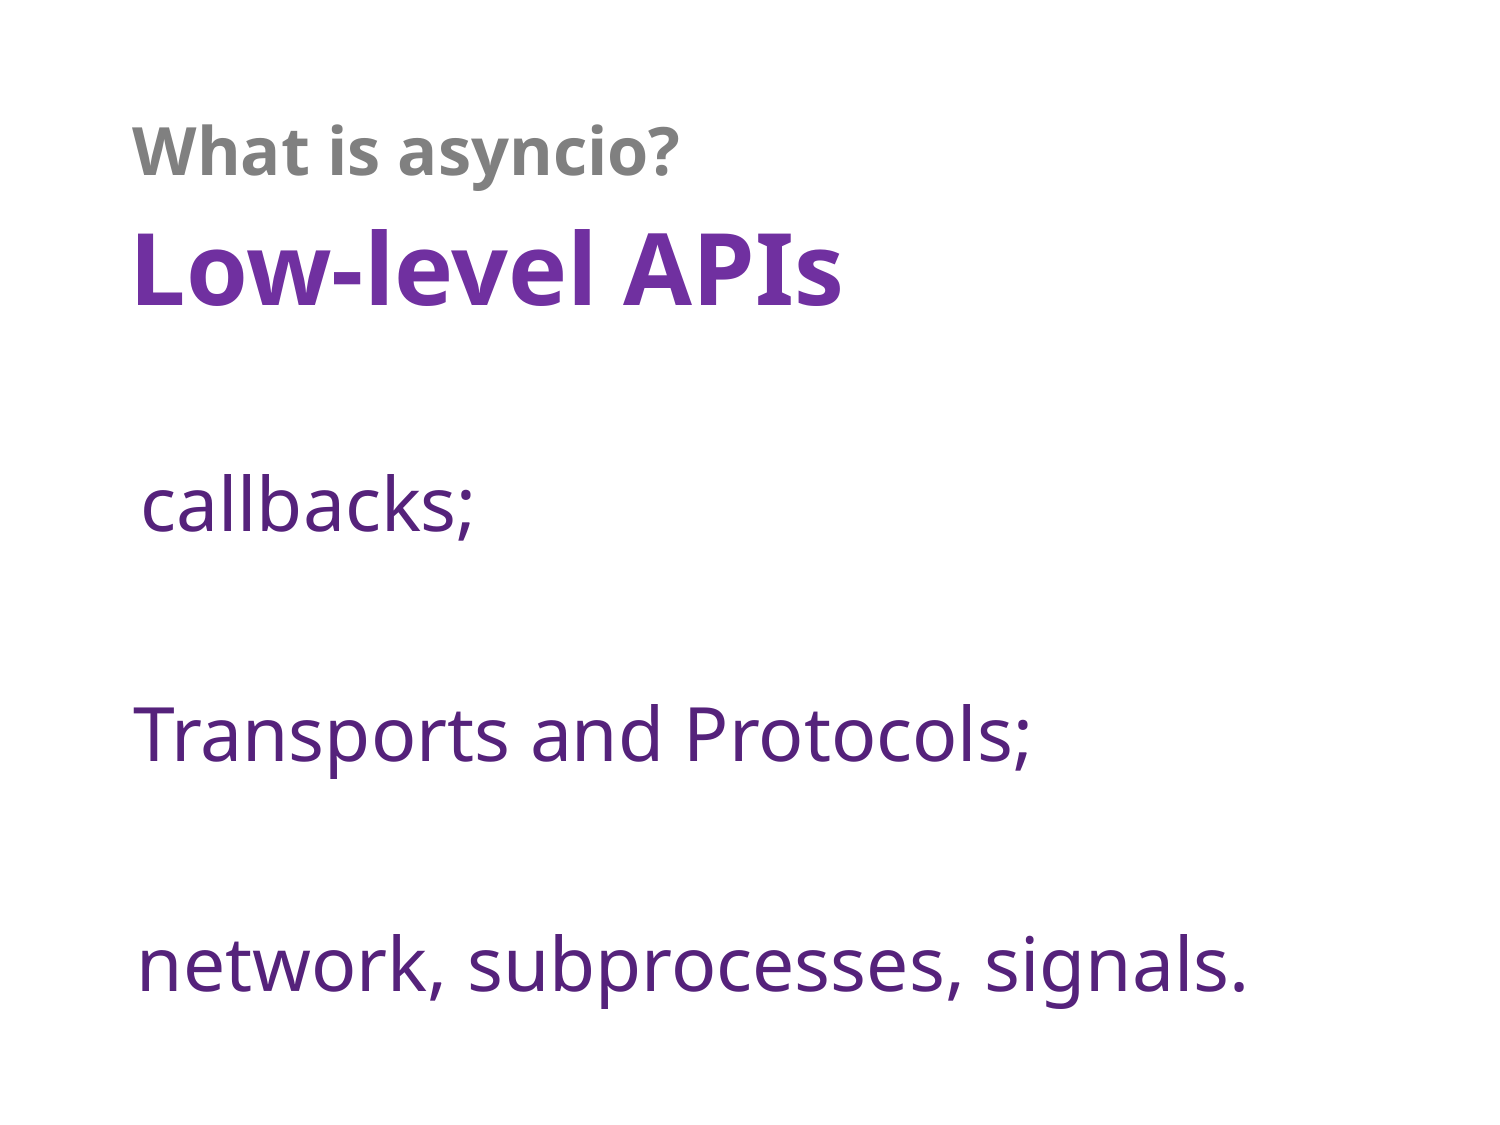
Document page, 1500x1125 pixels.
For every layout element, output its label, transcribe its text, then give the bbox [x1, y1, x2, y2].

text_box Low-level APIs [115, 197, 1156, 333]
text_box What is asyncio? [117, 101, 1359, 197]
text_box callbacks; [125, 448, 493, 554]
text_box network, subprocesses, signals. [122, 909, 1266, 1015]
text_box Transports and Protocols; [118, 679, 1050, 784]
